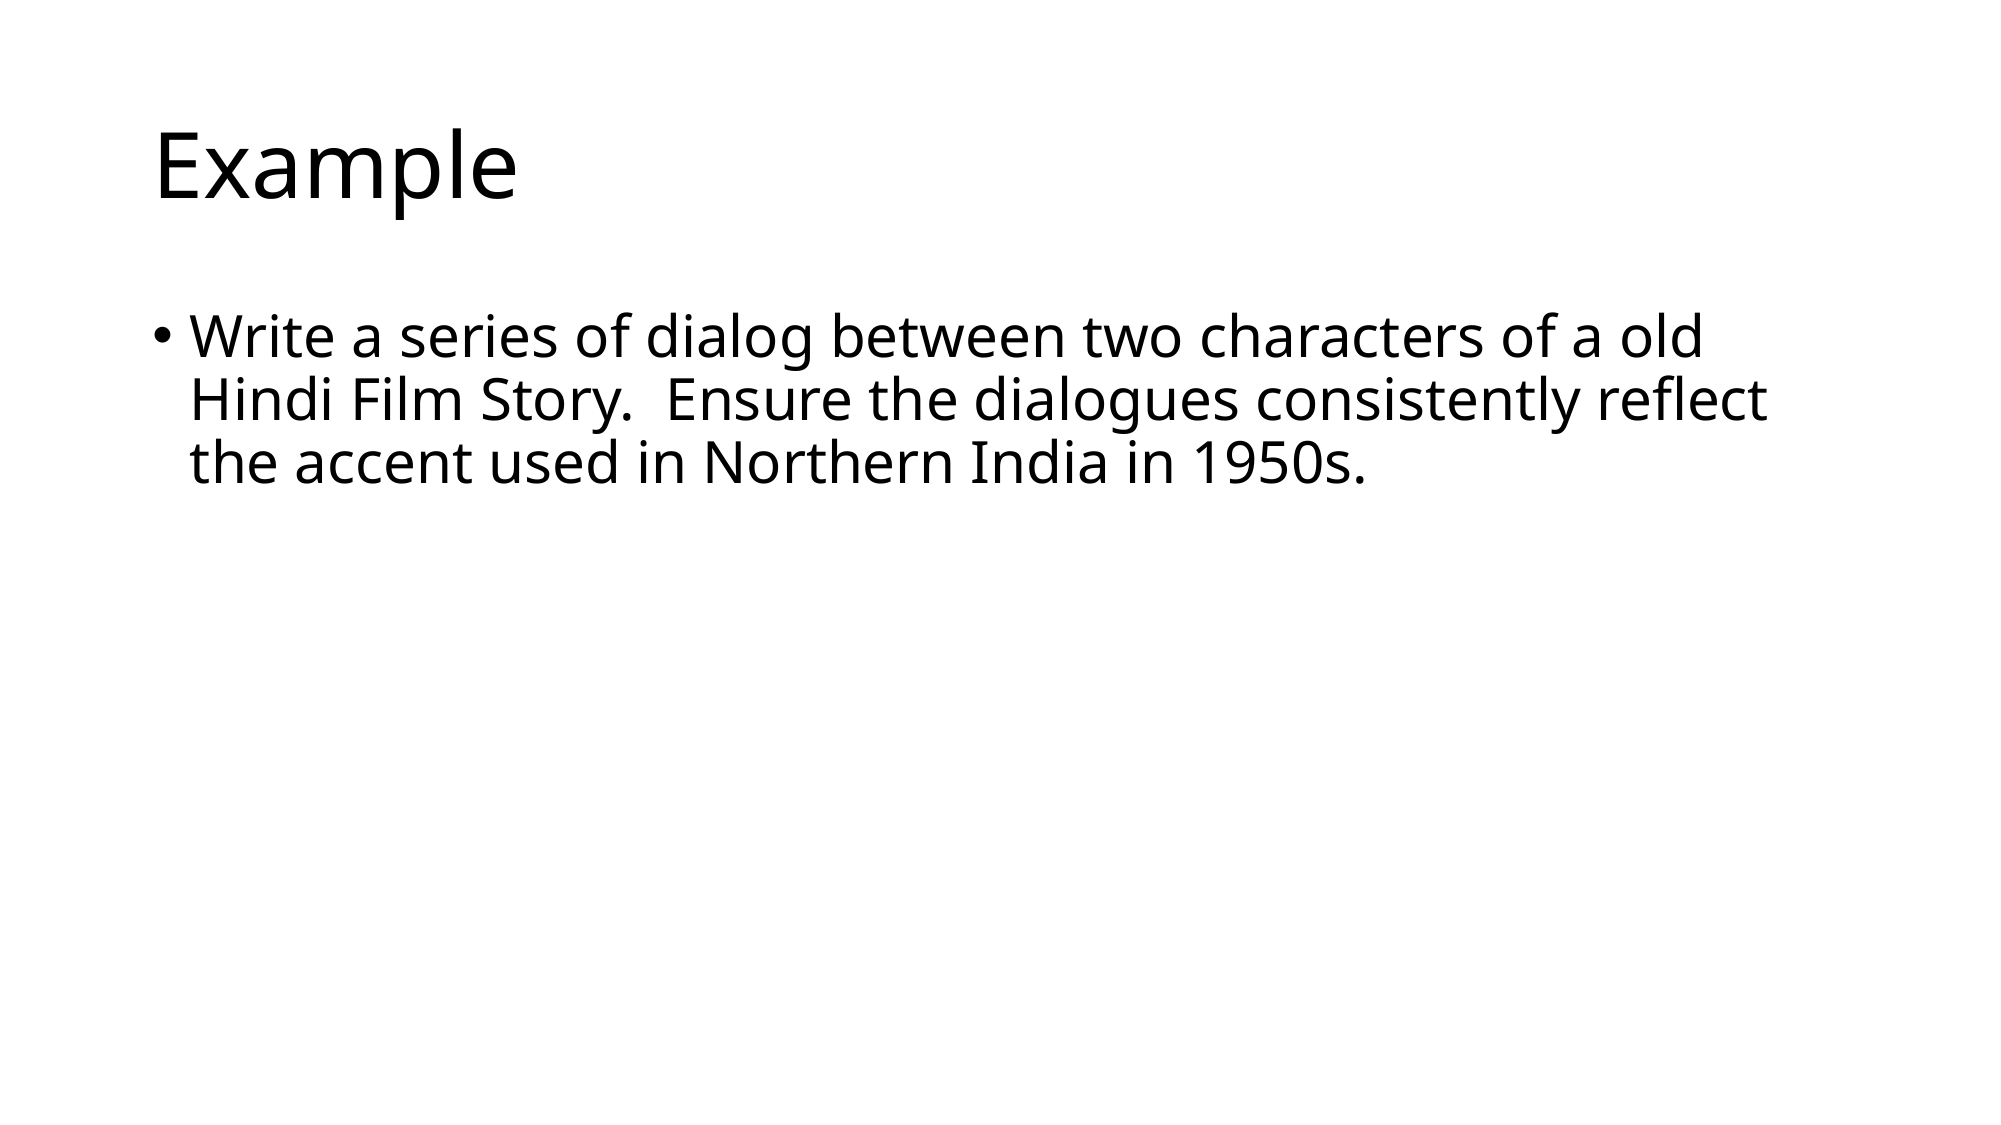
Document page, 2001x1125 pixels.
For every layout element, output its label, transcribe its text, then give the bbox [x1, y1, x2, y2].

list Write a series of dialog between two characters of a old Hindi Film Story. Ensure the dialogues consistently reflect the accent used in Northern India in 1950s. [137, 299, 1863, 1014]
title Example [137, 59, 1863, 278]
